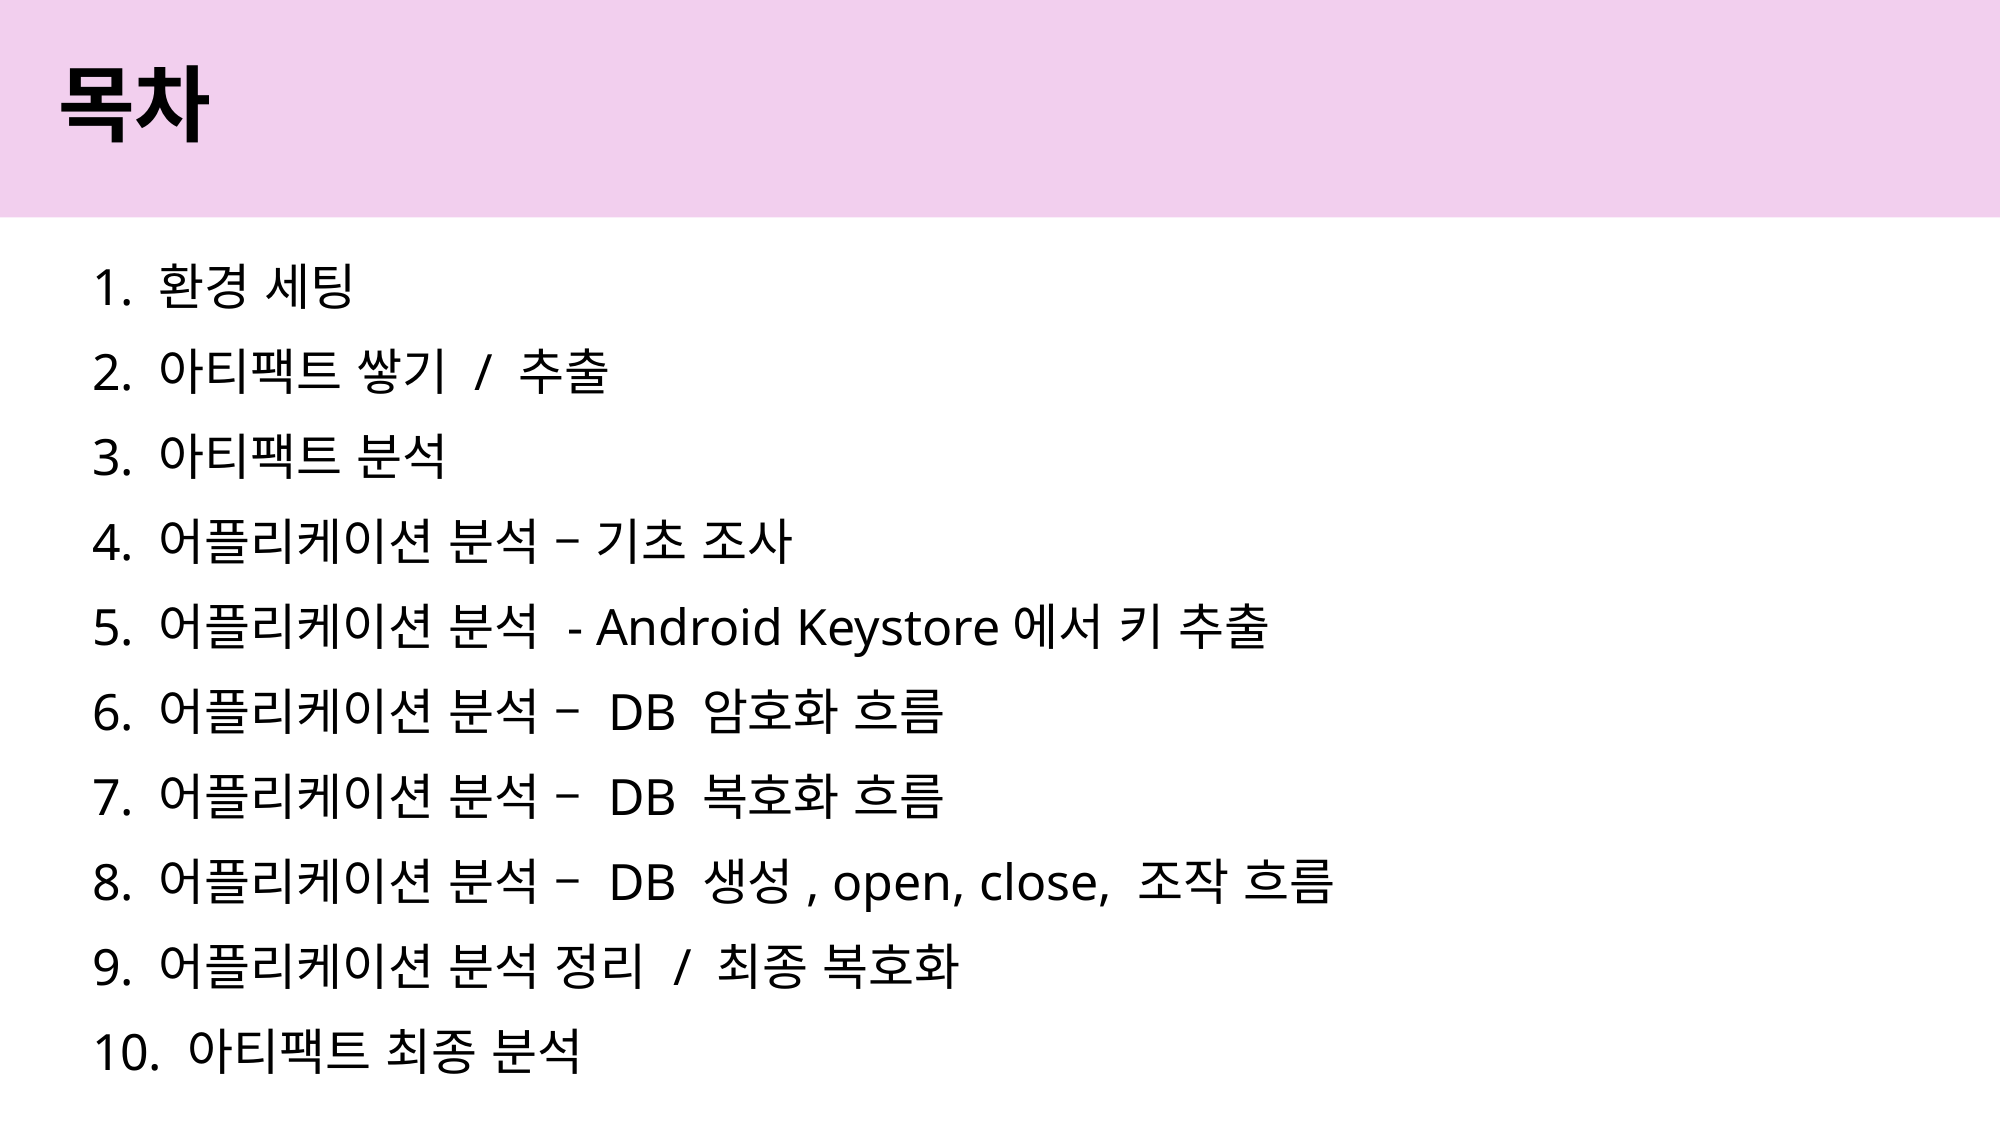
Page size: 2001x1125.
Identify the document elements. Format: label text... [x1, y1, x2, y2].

text_box [0, 0, 1725, 218]
text_box [0, 0, 2000, 219]
text_box 1. 환경 세팅 2. 아티팩트 쌓기 / 추출 3. 아티팩트 분석 4. 어플리케이션 분석 – 기초 조사 5. 어플리케이션 분석 - Android Keystore에서 키 추출 6. 어플리케이션 분석 – DB 암호화 흐름 7. 어플리케이션 분석 – DB 복호화 흐름 8. 어플리케이션 분석 – DB 생성, open, close, 조작 흐름 9. 어플리케이션 분석 정리 / 최종 복호화 10. 아티팩트 최종 분석 [77, 248, 1351, 1088]
